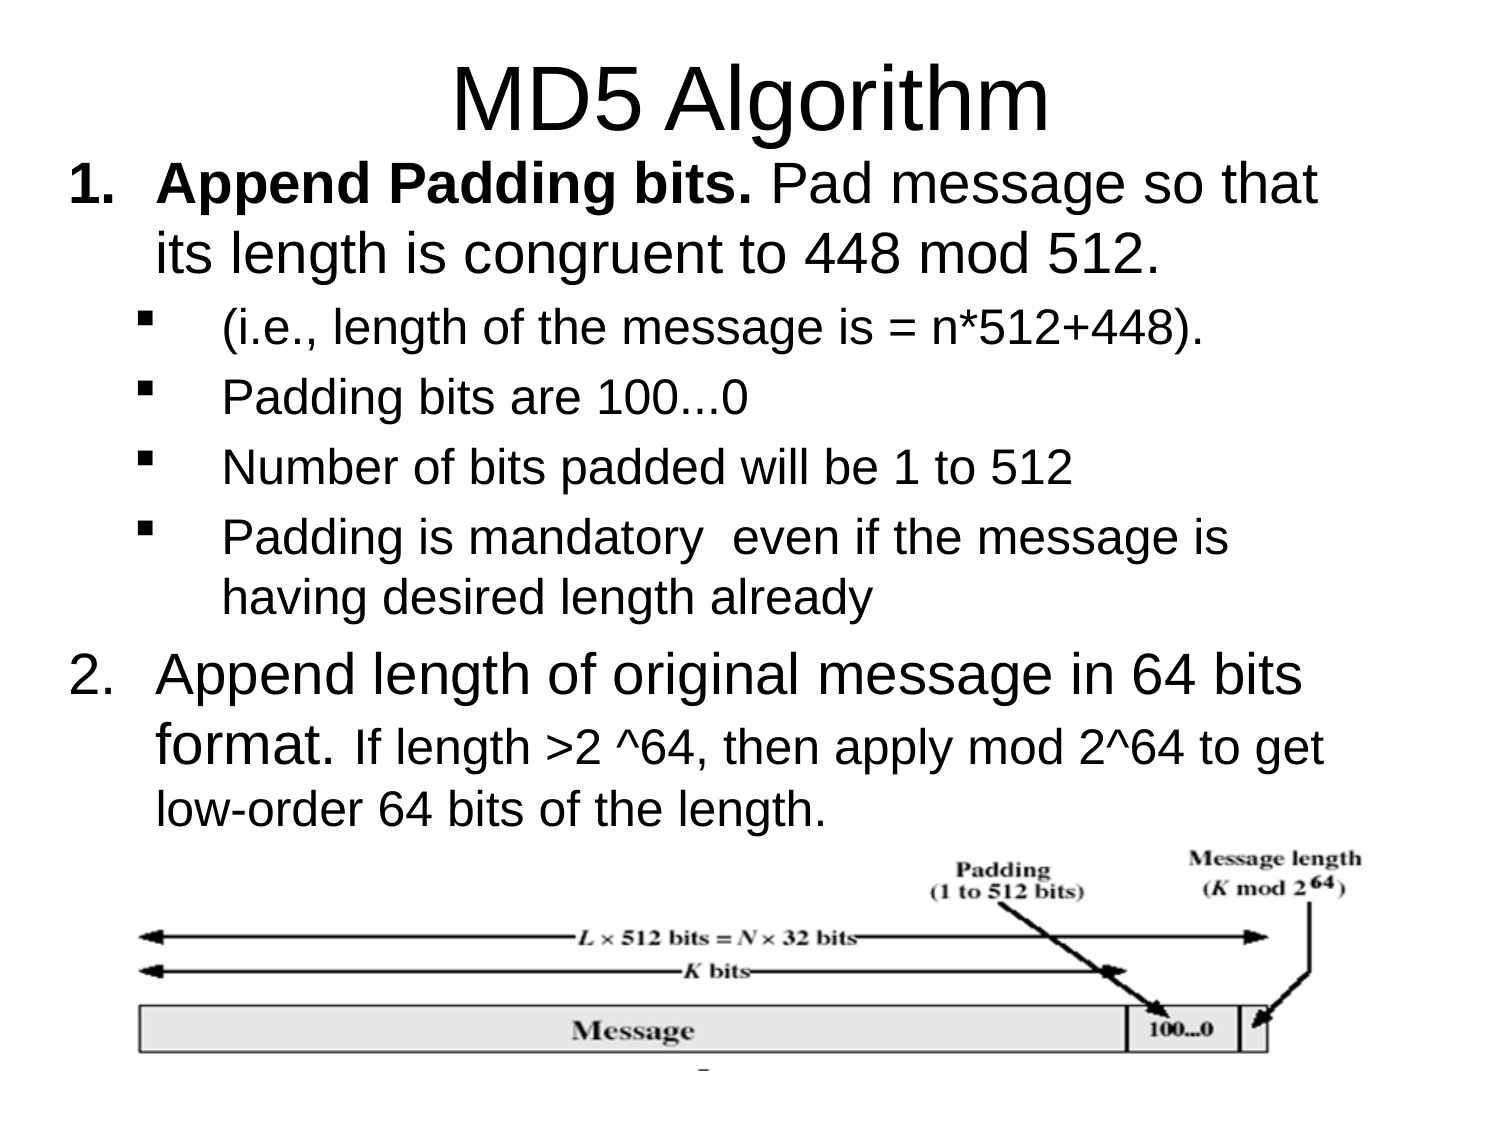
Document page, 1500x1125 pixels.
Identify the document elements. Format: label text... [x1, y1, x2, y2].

picture [88, 845, 1377, 1072]
list Append Padding bits. Pad message so that its length is congruent to 448 mod 512. (i.e., length of the message is = n*512+448). Padding bits are 100...0 Number of bits padded will be 1 to 512 Padding is mandatory even if the message is having desired length already Append length of original message in 64 bits format. If length >2 ^64, then apply mod 2^64 to get low-order 64 bits of the length. [52, 136, 1404, 880]
title MD5 Algorithm [76, 0, 1427, 188]
